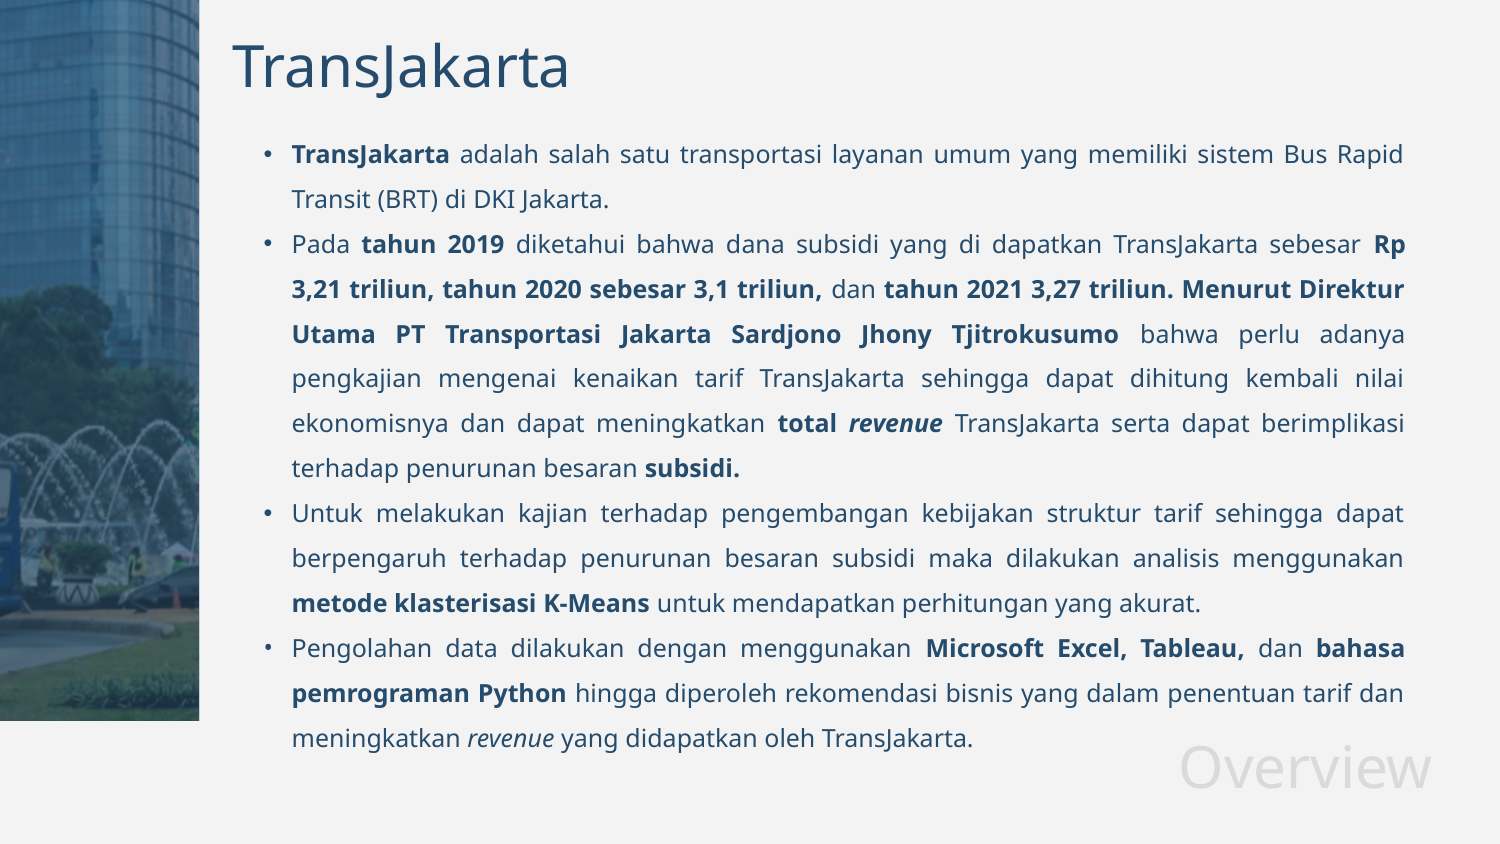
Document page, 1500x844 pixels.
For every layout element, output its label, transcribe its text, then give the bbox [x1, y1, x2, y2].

picture [0, 0, 199, 722]
title TransJakarta [202, 0, 603, 114]
text_box Overview [1058, 646, 1448, 816]
subtitle TransJakarta adalah salah satu transportasi layanan umum yang memiliki sistem Bus Rapid Transit (BRT) di DKI Jakarta. Pada tahun 2019 diketahui bahwa dana subsidi yang di dapatkan TransJakarta sebesar Rp 3,21 triliun, tahun 2020 sebesar 3,1 triliun, dan tahun 2021 3,27 triliun. Menurut Direktur Utama PT Transportasi Jakarta Sardjono Jhony Tjitrokusumo bahwa perlu adanya pengkajian mengenai kenaikan tarif TransJakarta sehingga dapat dihitung kembali nilai ekonomisnya dan dapat meningkatkan total revenue TransJakarta serta dapat berimplikasi terhadap penurunan besaran subsidi. Untuk melakukan kajian terhadap pengembangan kebijakan struktur tarif sehingga dapat berpengaruh terhadap penurunan besaran subsidi maka dilakukan analisis menggunakan metode klasterisasi K-Means untuk mendapatkan perhitungan yang akurat. Pengolahan data dilakukan dengan menggunakan Microsoft Excel, Tableau, dan bahasa pemrograman Python hingga diperoleh rekomendasi bisnis yang dalam penentuan tarif dan meningkatkan revenue yang didapatkan oleh TransJakarta. [248, 108, 1421, 736]
